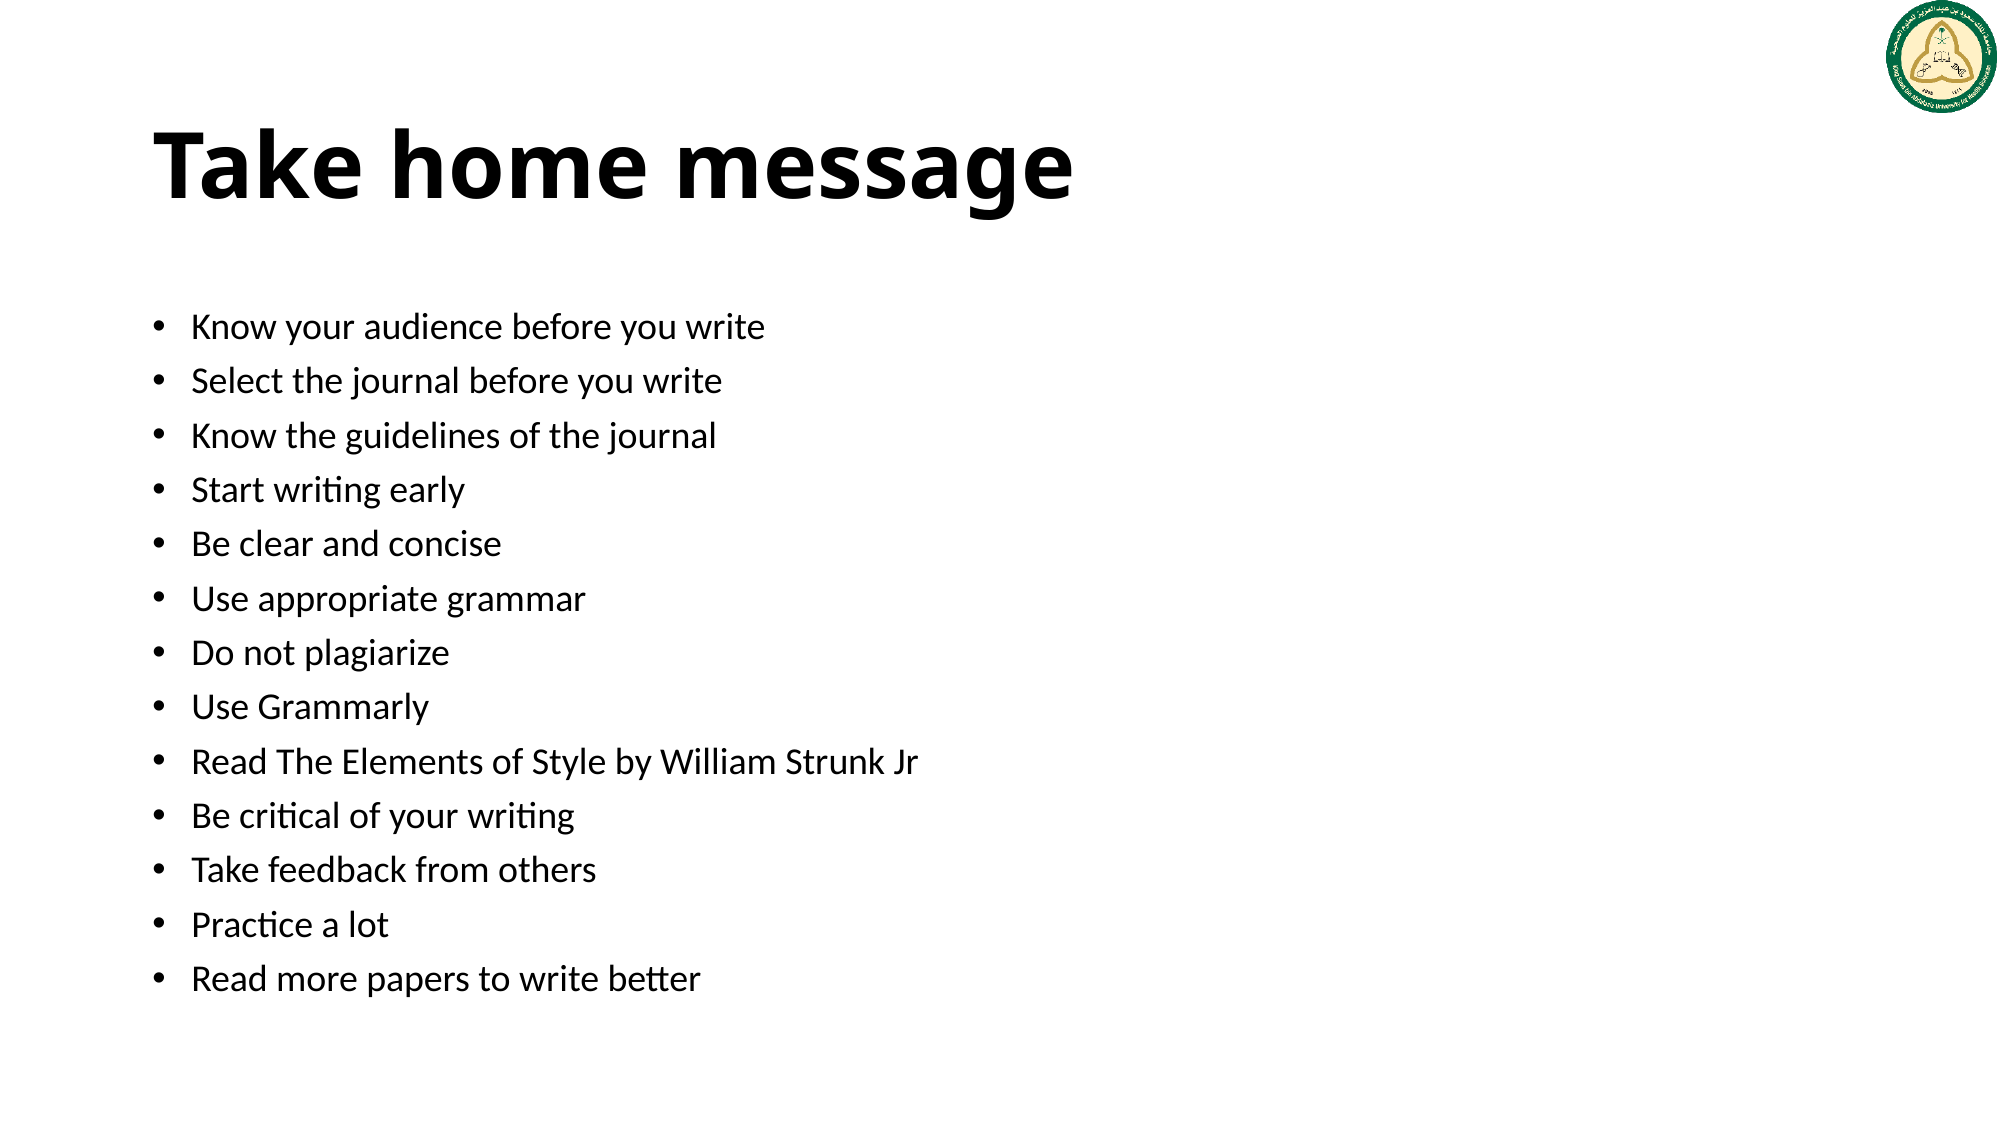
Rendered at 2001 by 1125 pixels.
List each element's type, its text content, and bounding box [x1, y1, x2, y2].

list Know your audience before you write Select the journal before you write Know the guidelines of the journal Start writing early Be clear and concise Use appropriate grammar Do not plagiarize Use Grammarly Read The Elements of Style by William Strunk Jr Be critical of your writing Take feedback from others Practice a lot Read more papers to write better [137, 299, 1863, 1014]
picture [1886, 0, 1997, 113]
title Take home message [137, 59, 1863, 278]
